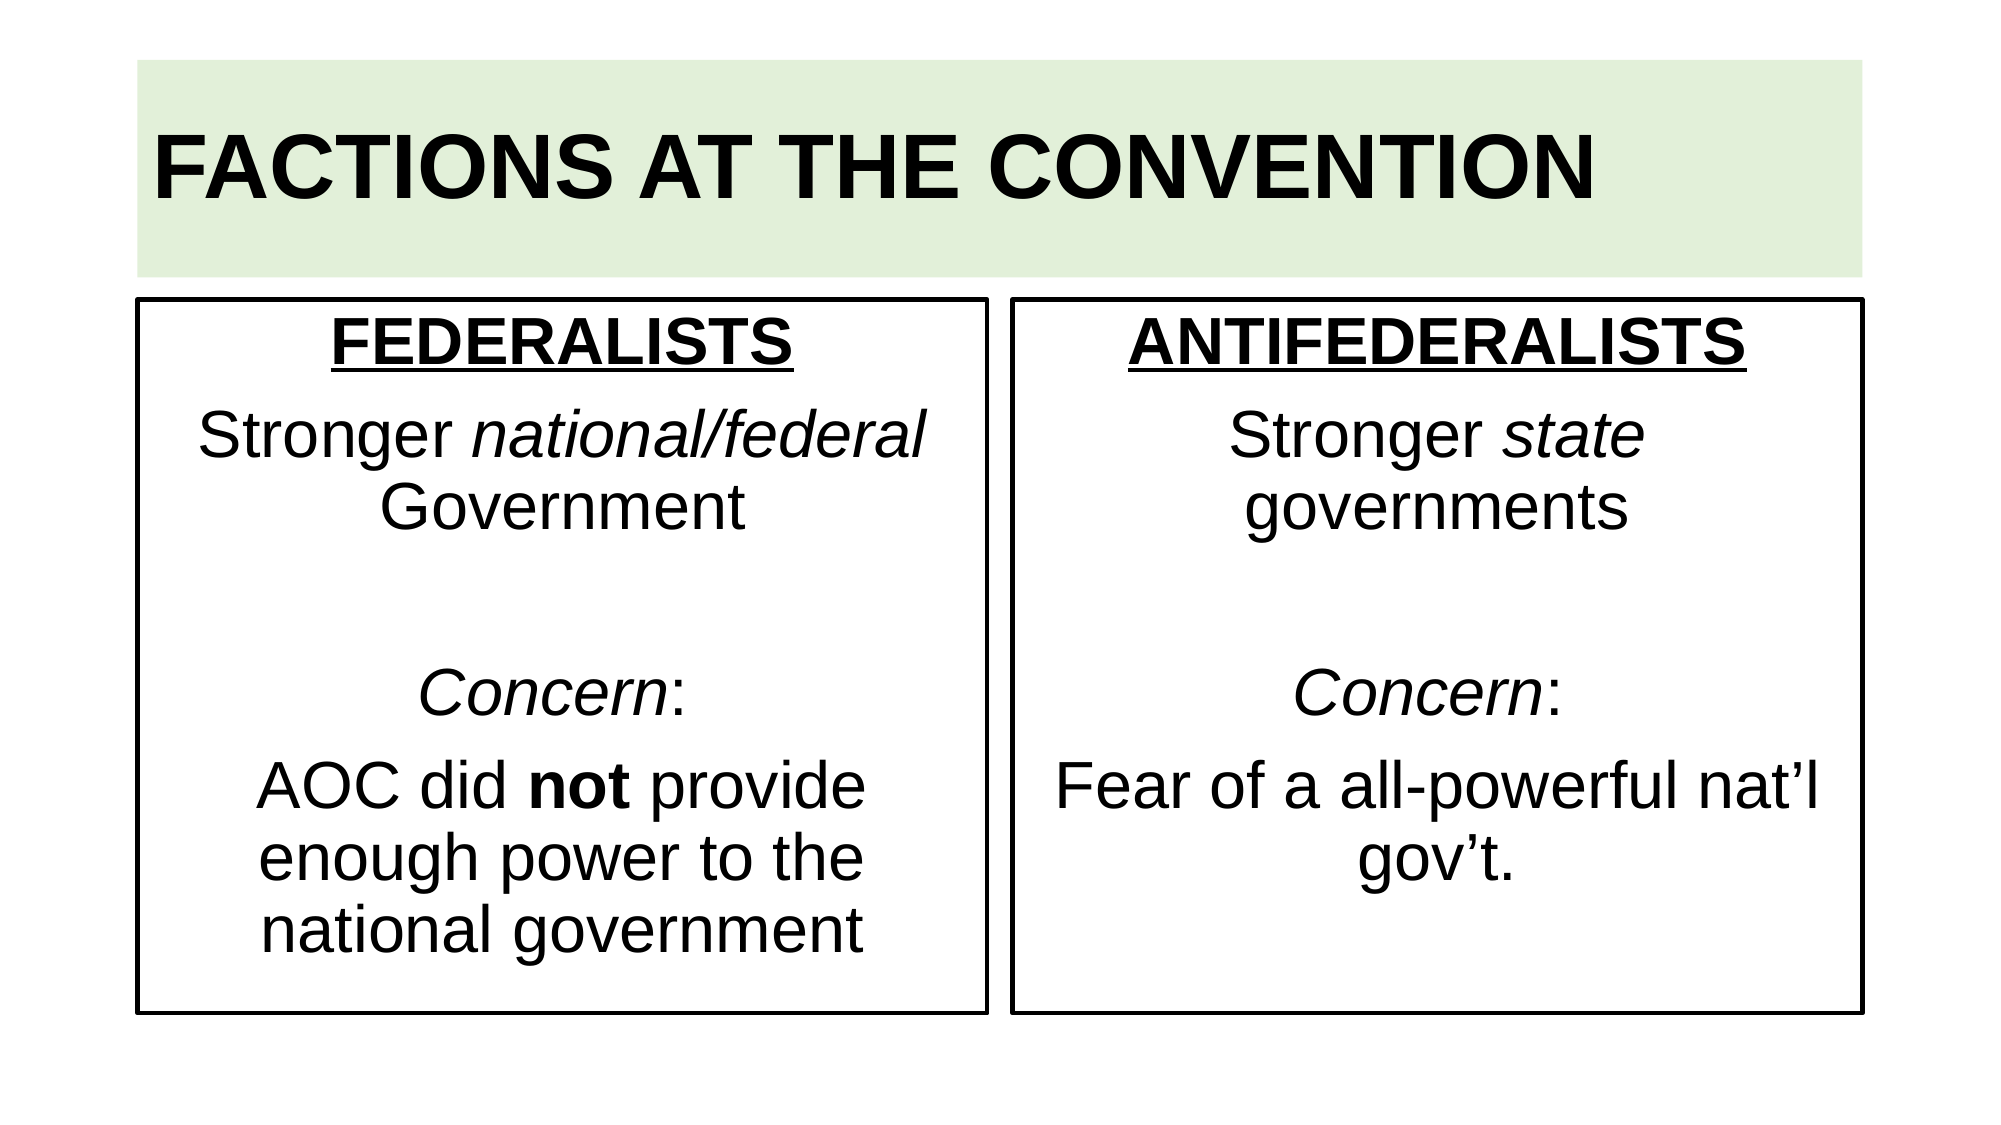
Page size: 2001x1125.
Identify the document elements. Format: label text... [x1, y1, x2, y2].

list Antifederalists Stronger state governments Concern: Fear of a all-powerful nat’l gov’t. [1012, 299, 1863, 1014]
list Federalists Stronger national/federal Government Concern: AOC did not provide enough power to the national government [137, 299, 988, 1014]
title Factions at the convention [137, 59, 1863, 278]
